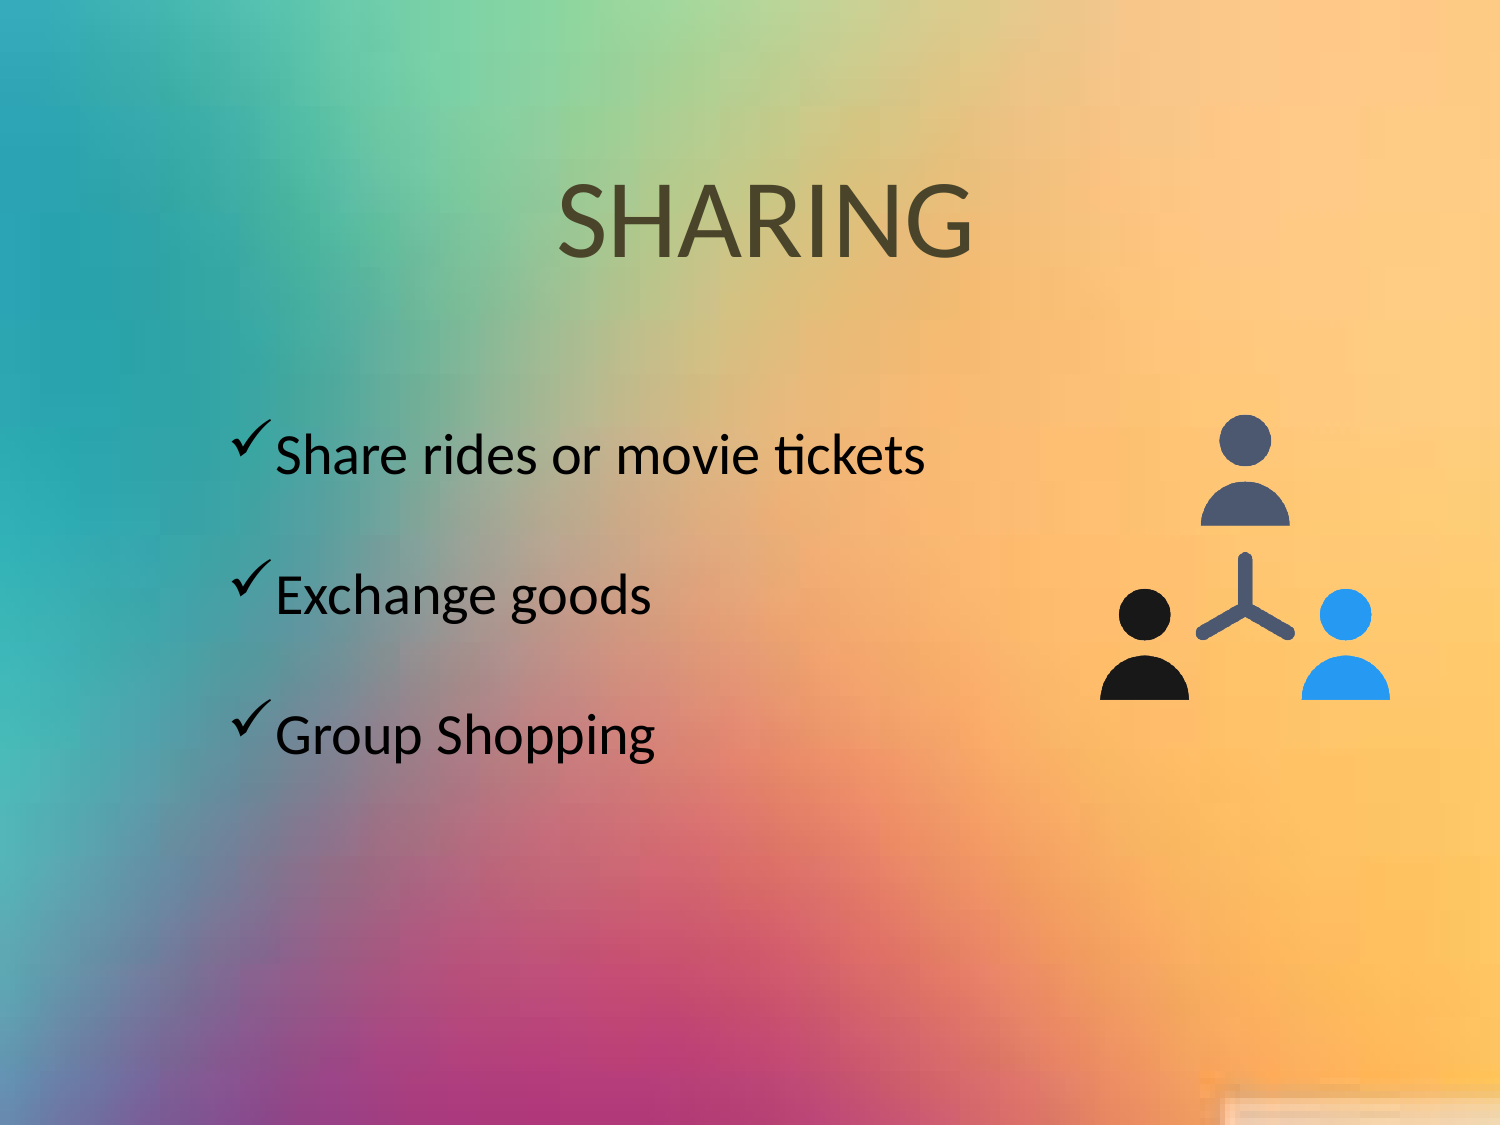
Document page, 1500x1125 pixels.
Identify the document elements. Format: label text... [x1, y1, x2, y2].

picture [0, 0, 1500, 1125]
text_box SHARING [324, 137, 1207, 288]
text_box Share rides or movie tickets Exchange goods Group Shopping [212, 408, 963, 1125]
